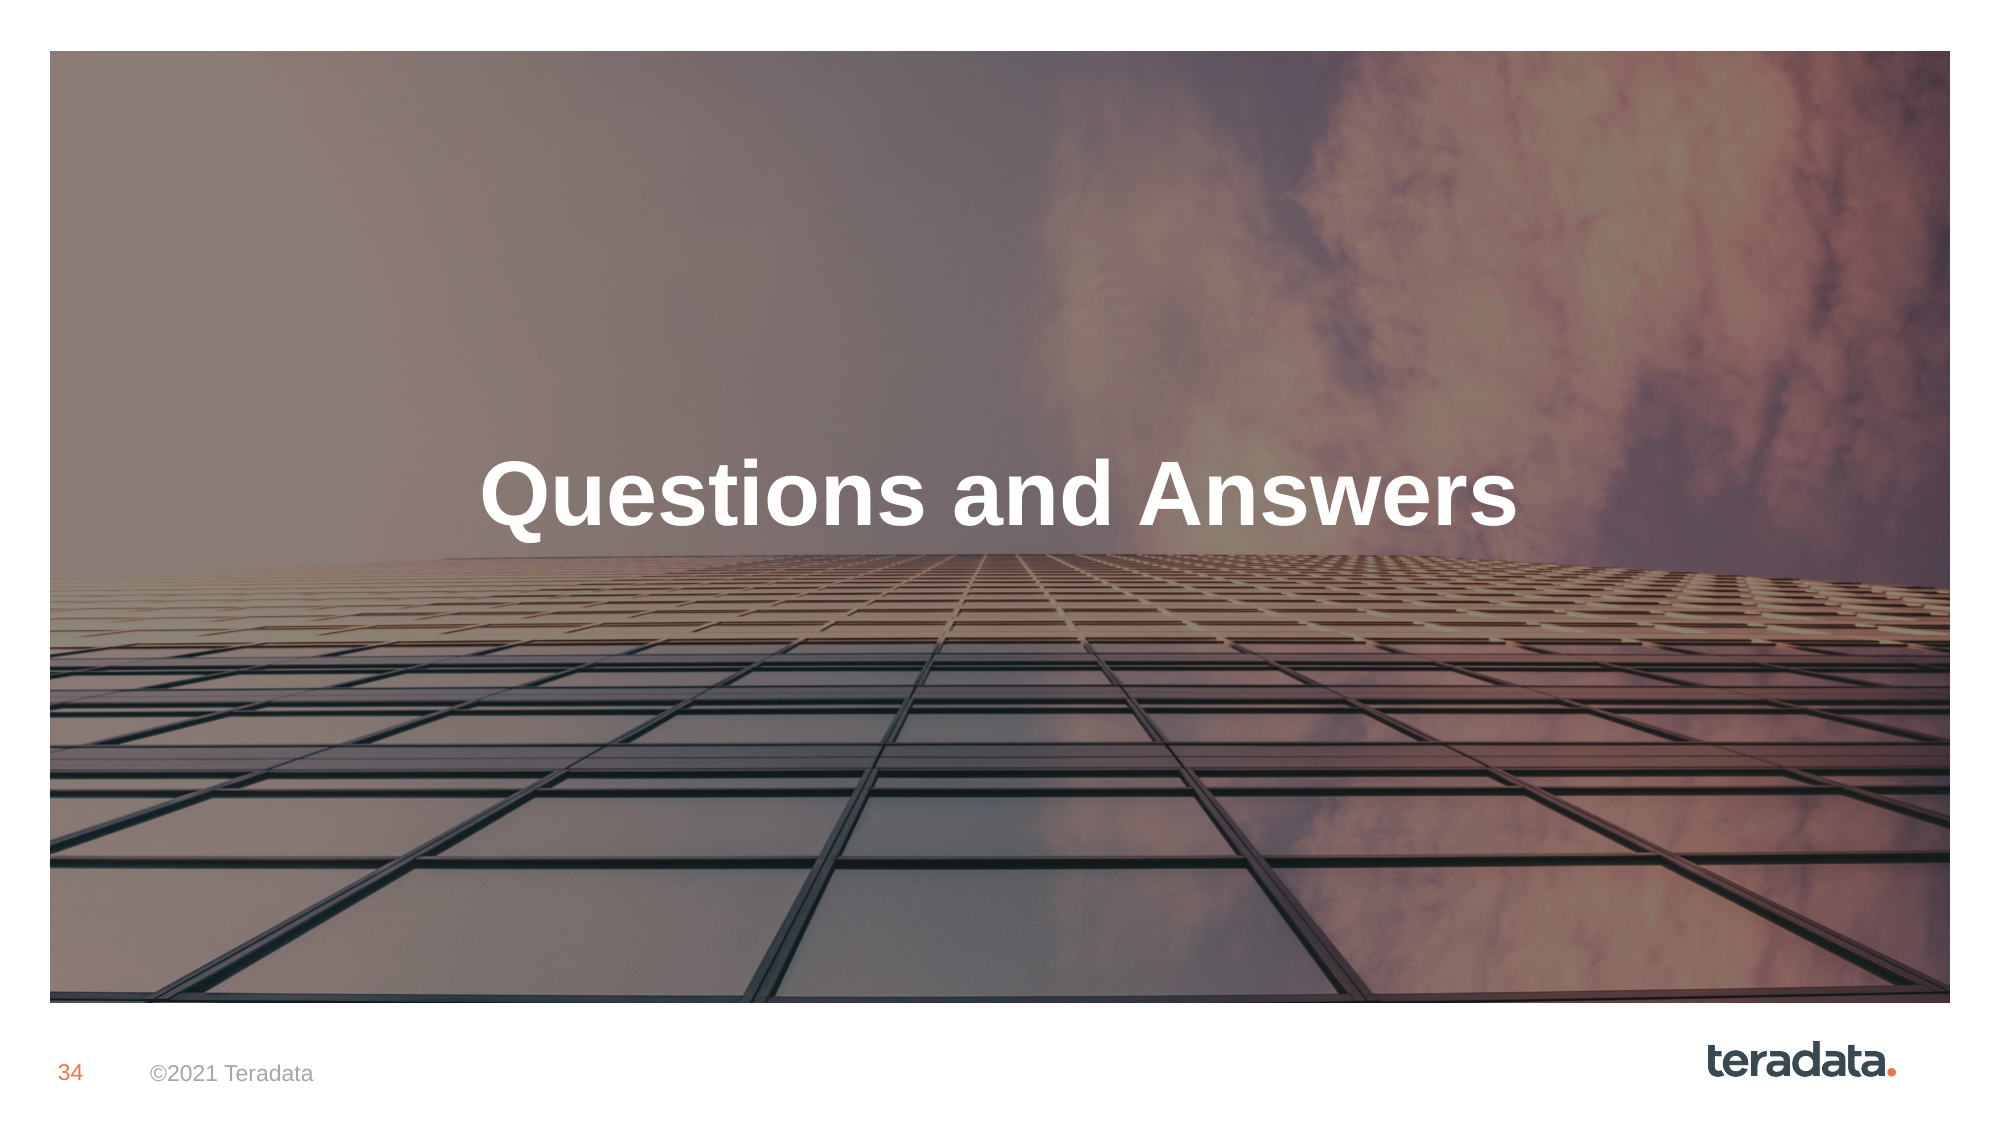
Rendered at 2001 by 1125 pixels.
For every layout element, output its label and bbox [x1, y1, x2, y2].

picture [49, 51, 1950, 1003]
picture [1708, 1041, 1896, 1077]
